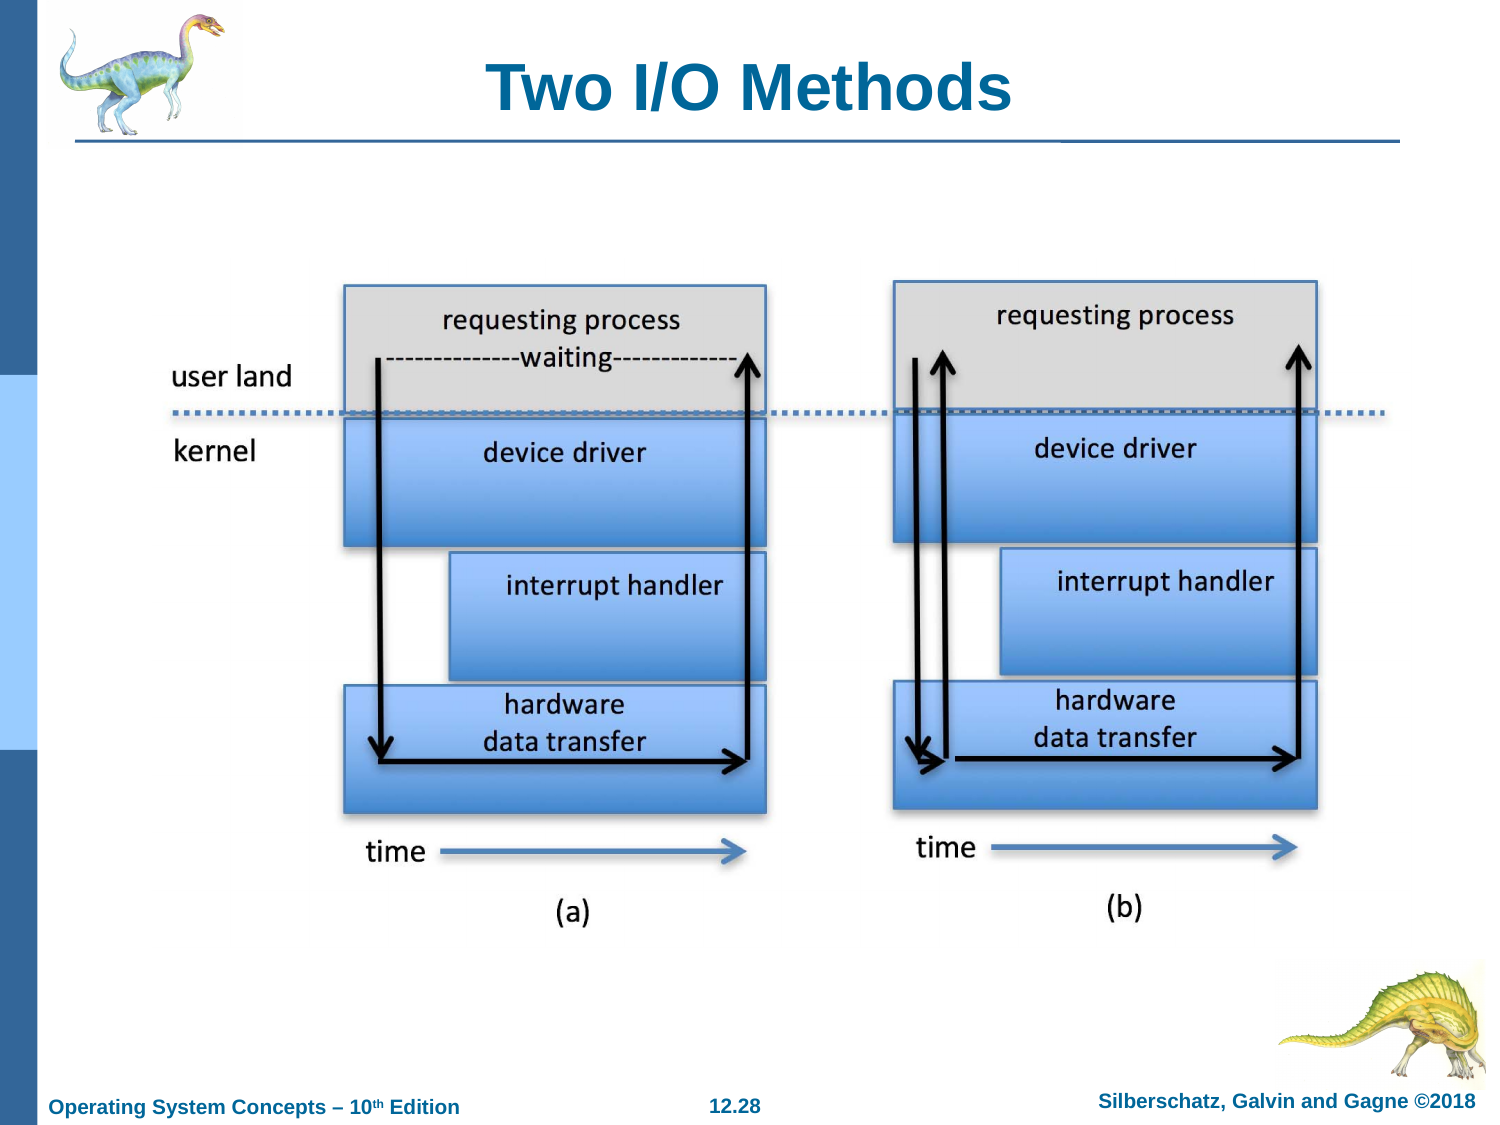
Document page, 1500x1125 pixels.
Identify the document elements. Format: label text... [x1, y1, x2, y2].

picture [152, 257, 1413, 948]
title Two I/O Methods [75, 36, 1425, 132]
picture [1275, 959, 1486, 1090]
picture [46, 0, 243, 149]
